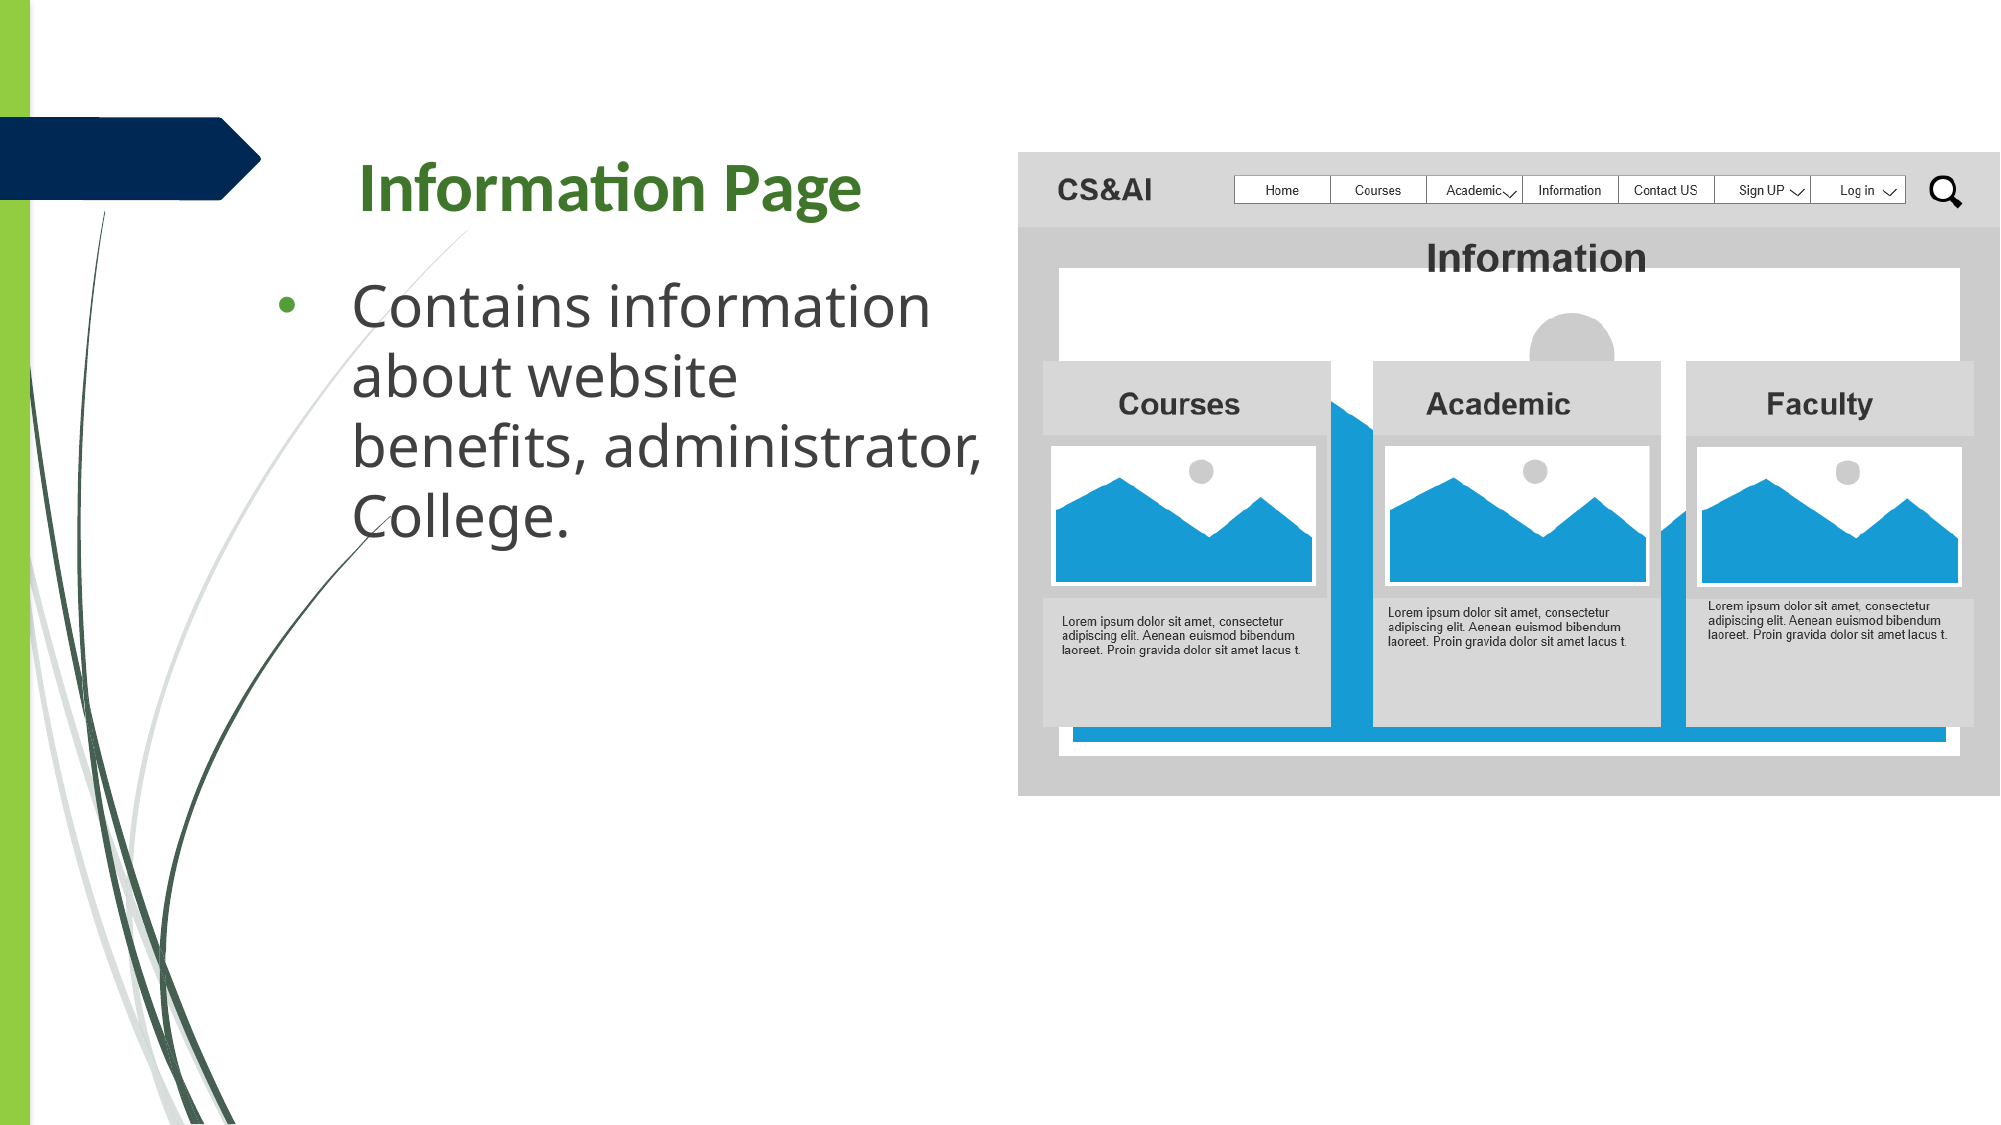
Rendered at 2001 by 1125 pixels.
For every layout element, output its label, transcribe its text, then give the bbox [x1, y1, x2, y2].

title Information Page [343, 72, 919, 233]
list Contains information about website benefits, administrator, College. [261, 262, 1000, 962]
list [1018, 152, 2000, 797]
